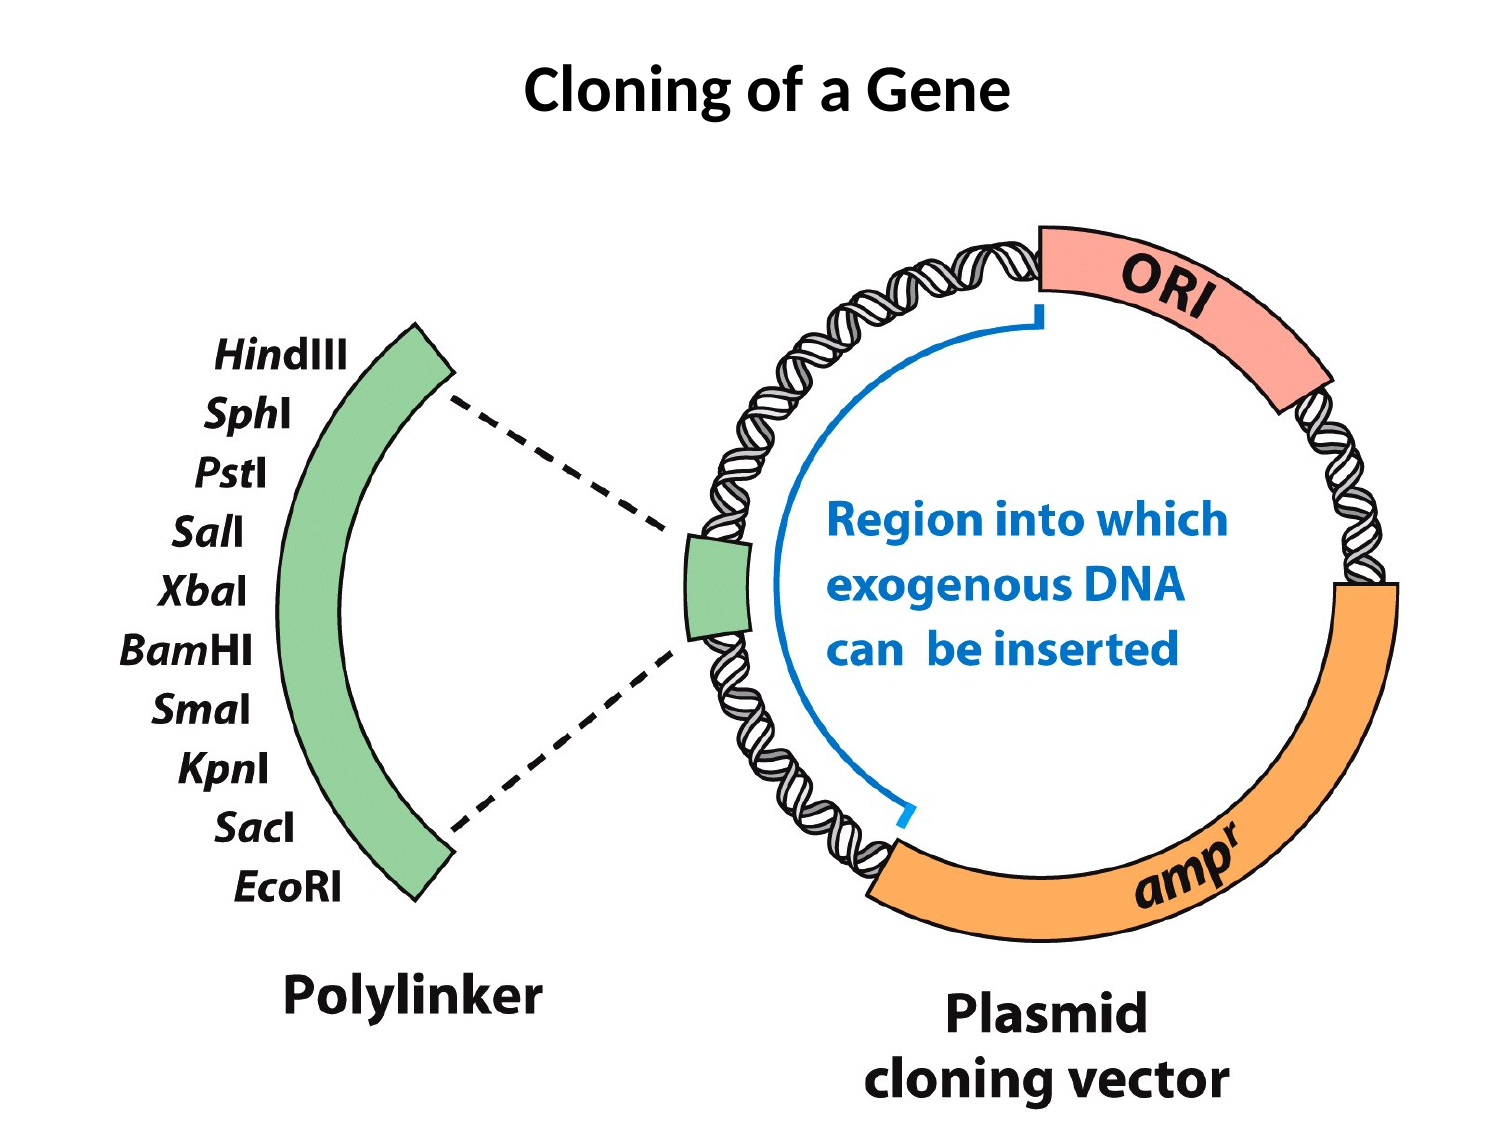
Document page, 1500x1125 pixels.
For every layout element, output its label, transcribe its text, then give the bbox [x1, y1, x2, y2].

picture [112, 212, 1413, 1120]
text_box Cloning of a Gene [174, 37, 1363, 133]
